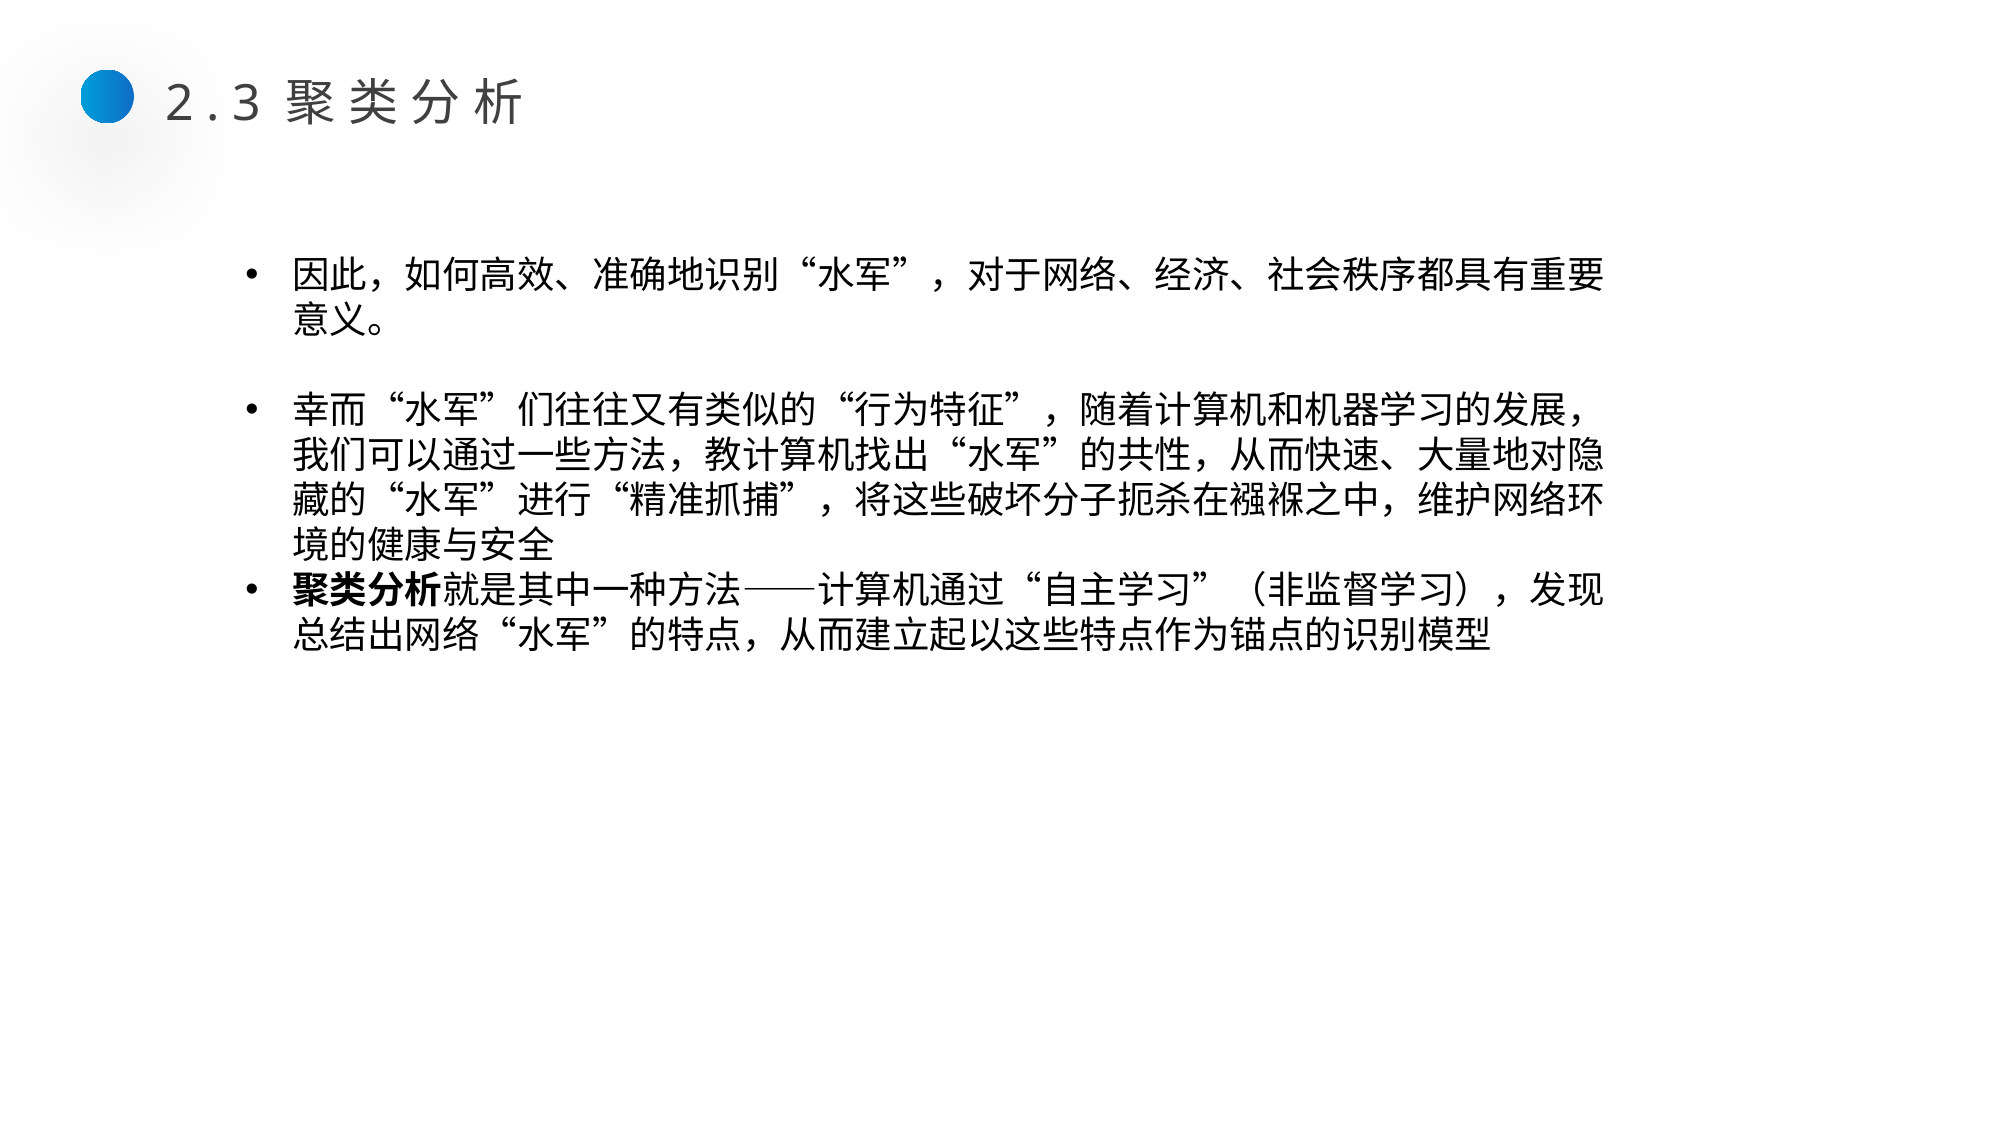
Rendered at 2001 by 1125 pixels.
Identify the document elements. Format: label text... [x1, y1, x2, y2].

text_box 因此，如何高效、准确地识别“水军”，对于网络、经济、社会秩序都具有重要意义。 幸而“水军”们往往又有类似的“行为特征”，随着计算机和机器学习的发展，我们可以通过一些方法，教计算机找出“水军”的共性，从而快速、大量地对隐藏的“水军”进行“精准抓捕”，将这些破坏分子扼杀在襁褓之中，维护网络环境的健康与安全 聚类分析就是其中一种方法——计算机通过“自主学习”（非监督学习），发现总结出网络“水军”的特点，从而建立起以这些特点作为锚点的识别模型 [230, 243, 1640, 664]
text_box [79, 68, 135, 125]
text_box 2.3聚类分析 [150, 62, 1271, 138]
